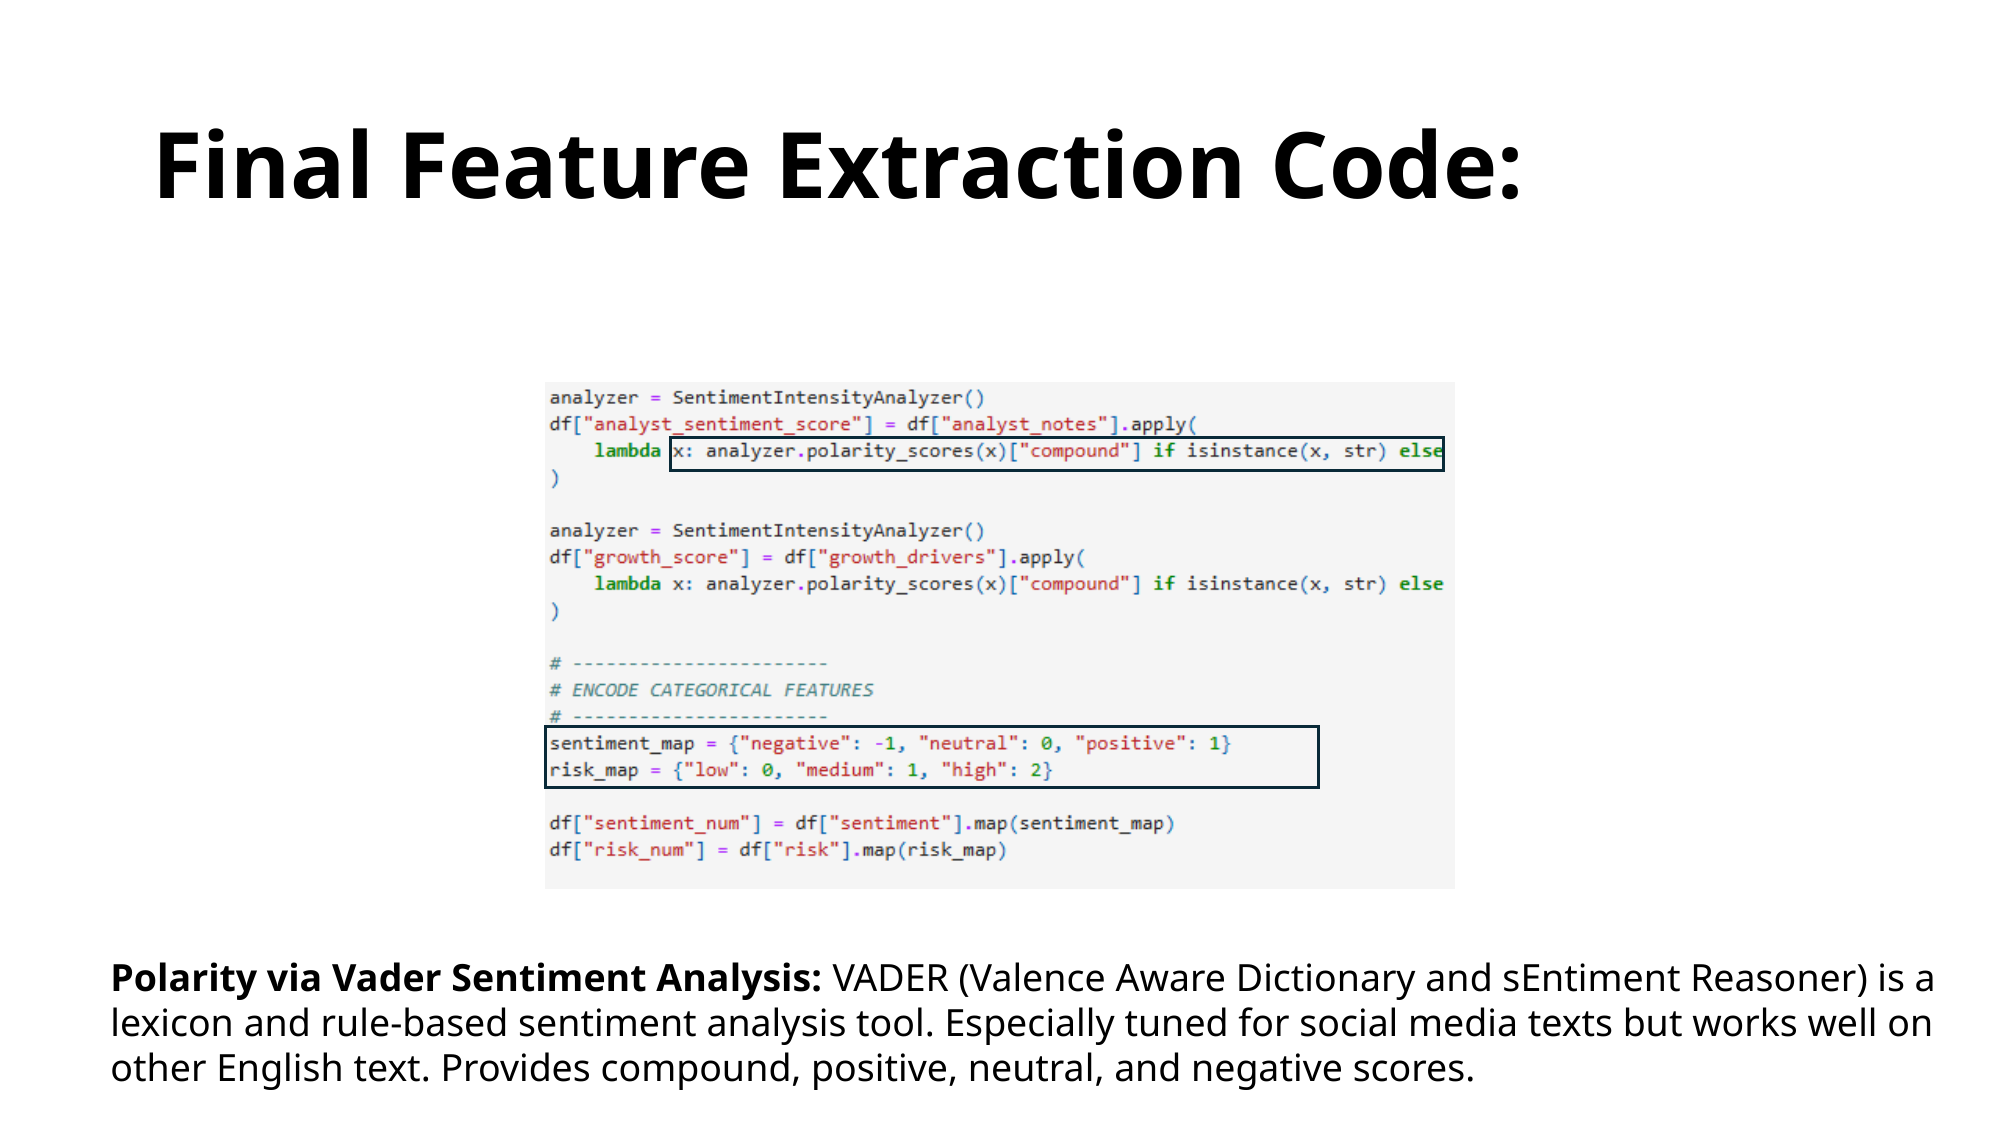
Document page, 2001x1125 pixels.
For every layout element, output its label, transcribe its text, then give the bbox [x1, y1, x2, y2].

title Final Feature Extraction Code: [137, 59, 1863, 278]
text_box Polarity via Vader Sentiment Analysis: VADER (Valence Aware Dictionary and sEntiment Reasoner) is a lexicon and rule-based sentiment analysis tool. Especially tuned for social media texts but works well on other English text. Provides compound, positive, neutral, and negative scores. [95, 946, 1981, 1097]
picture [544, 382, 1456, 890]
